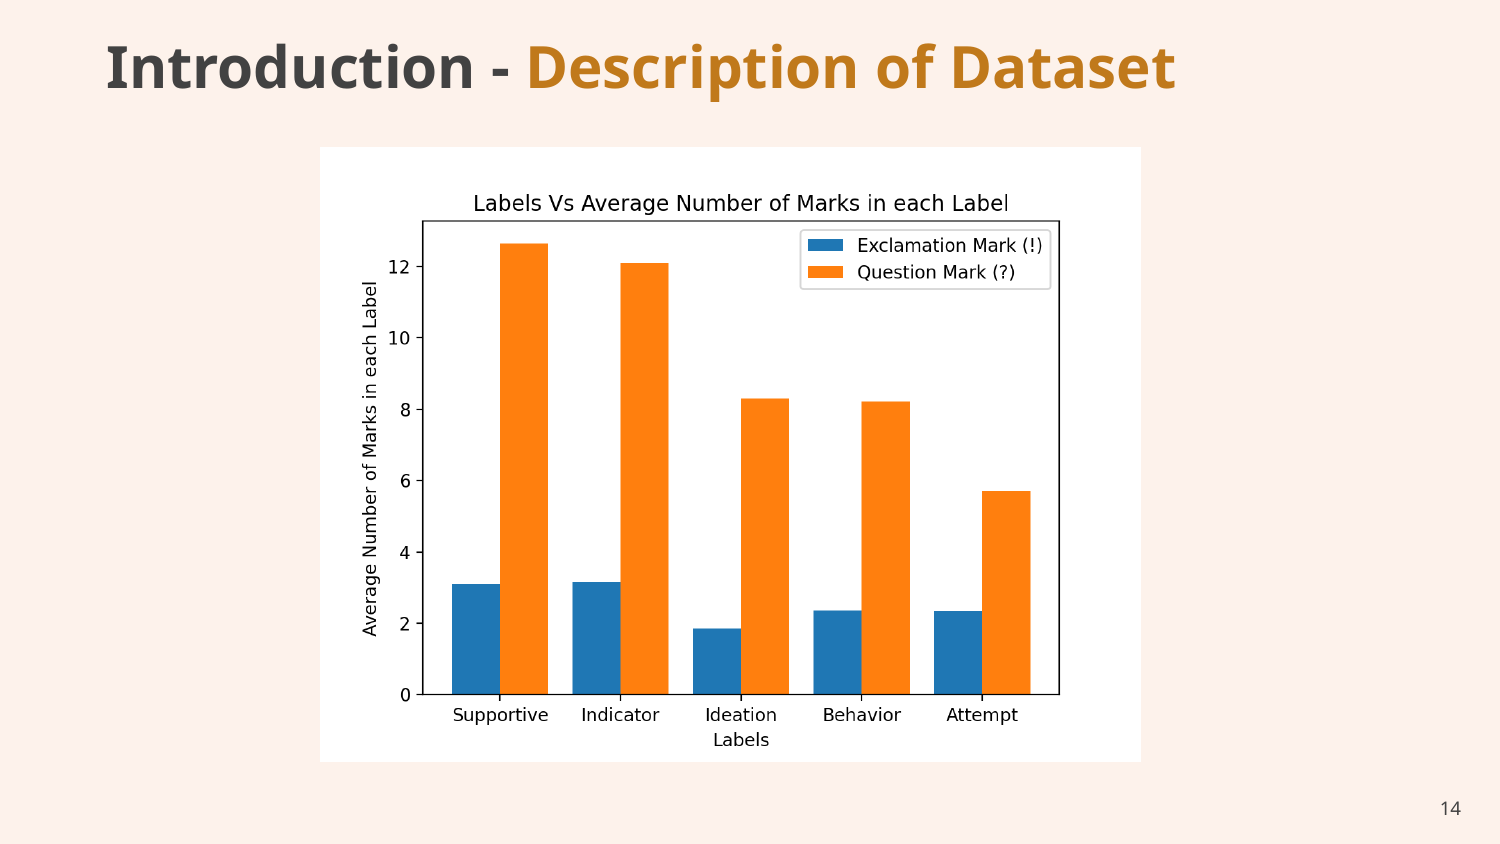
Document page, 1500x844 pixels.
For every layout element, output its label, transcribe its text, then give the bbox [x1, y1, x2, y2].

title Introduction - Description of Dataset [91, 15, 1245, 180]
picture [320, 147, 1141, 763]
slide_number 14 [1386, 777, 1477, 842]
